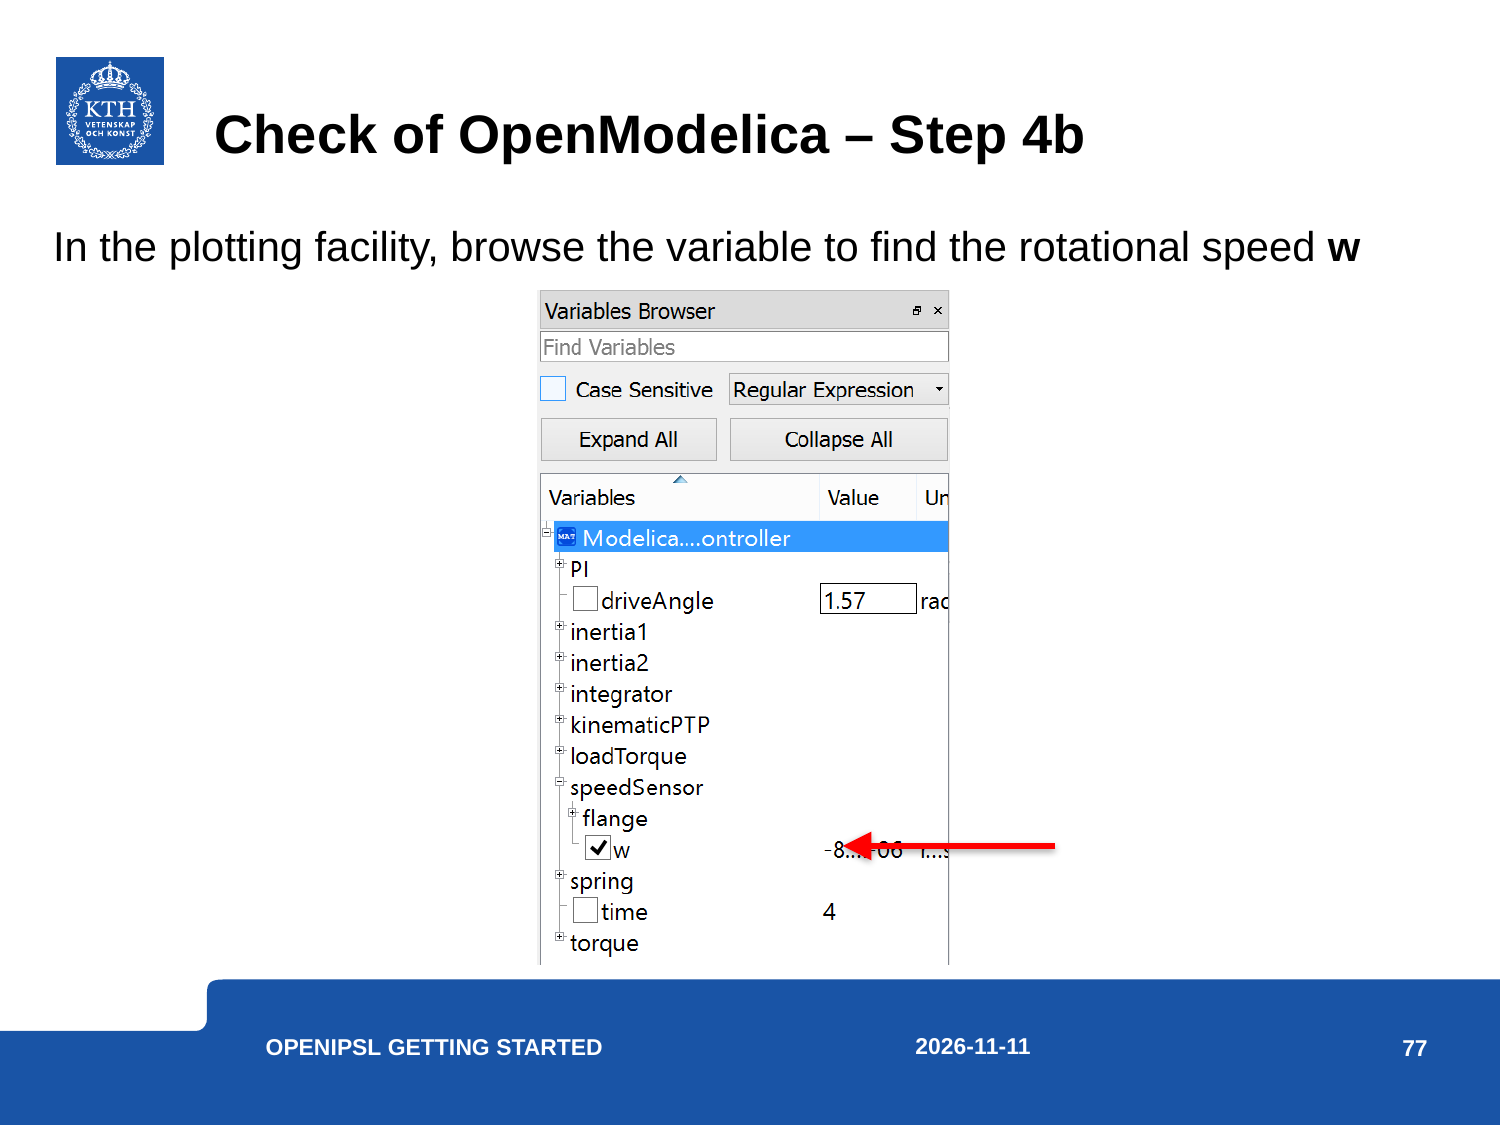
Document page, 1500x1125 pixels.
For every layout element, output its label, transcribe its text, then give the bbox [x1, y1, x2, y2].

list In the plotting facility, browse the variable to find the rotational speed w [53, 219, 1447, 929]
footer OpenIPSL Getting Started [265, 1040, 741, 1101]
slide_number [915, 1031, 1266, 1092]
slide_number 77 [1340, 1033, 1428, 1094]
picture [537, 290, 950, 965]
title Check of OpenModelica – Step 4b [214, 54, 1447, 165]
